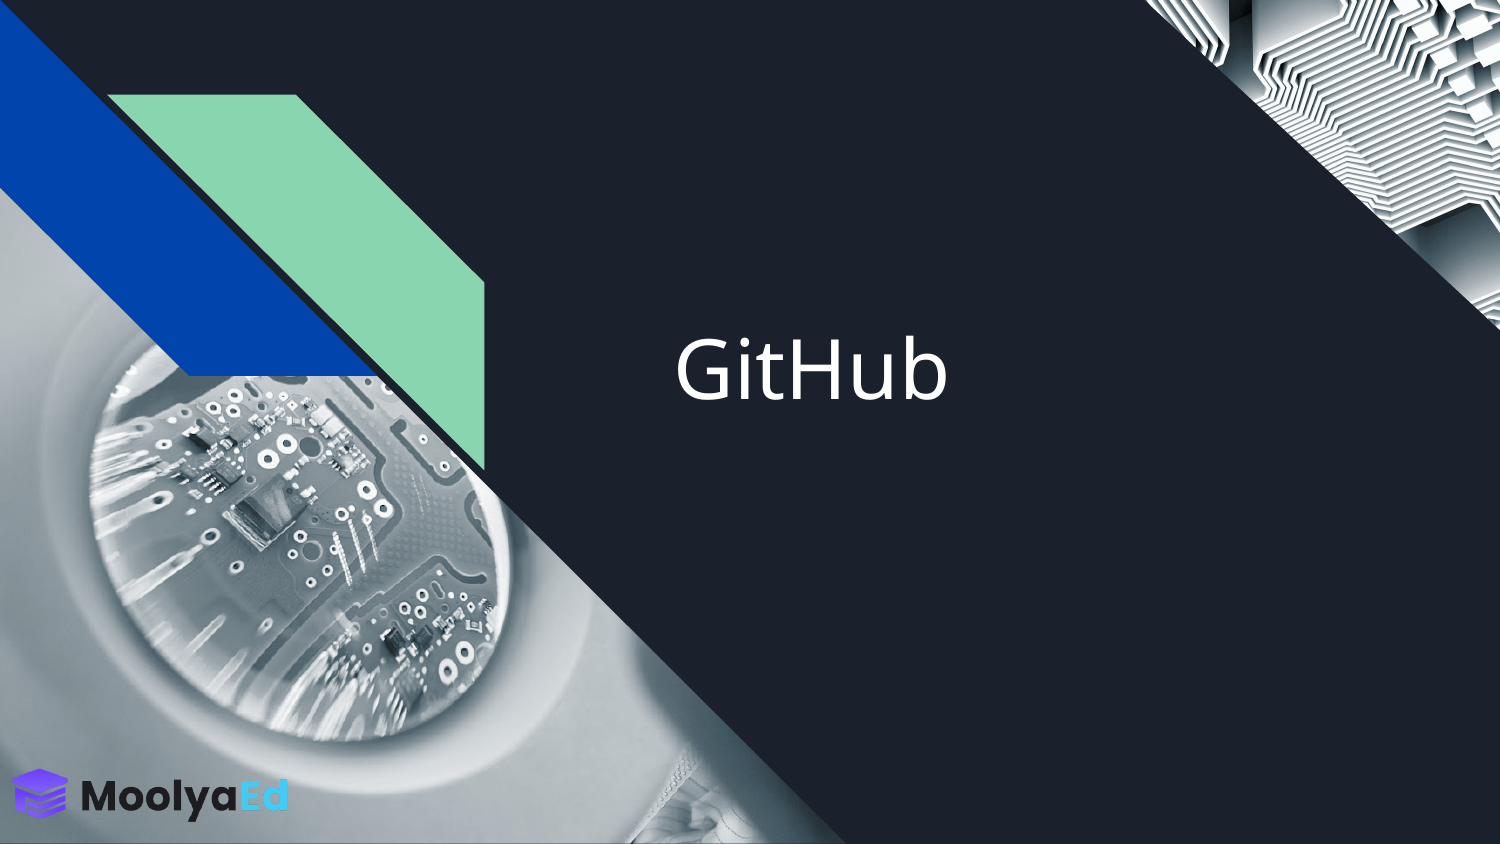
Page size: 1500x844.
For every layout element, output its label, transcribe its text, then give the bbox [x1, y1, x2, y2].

picture [0, 189, 847, 844]
title GitHub [658, 301, 1024, 449]
picture [1144, 0, 1500, 331]
